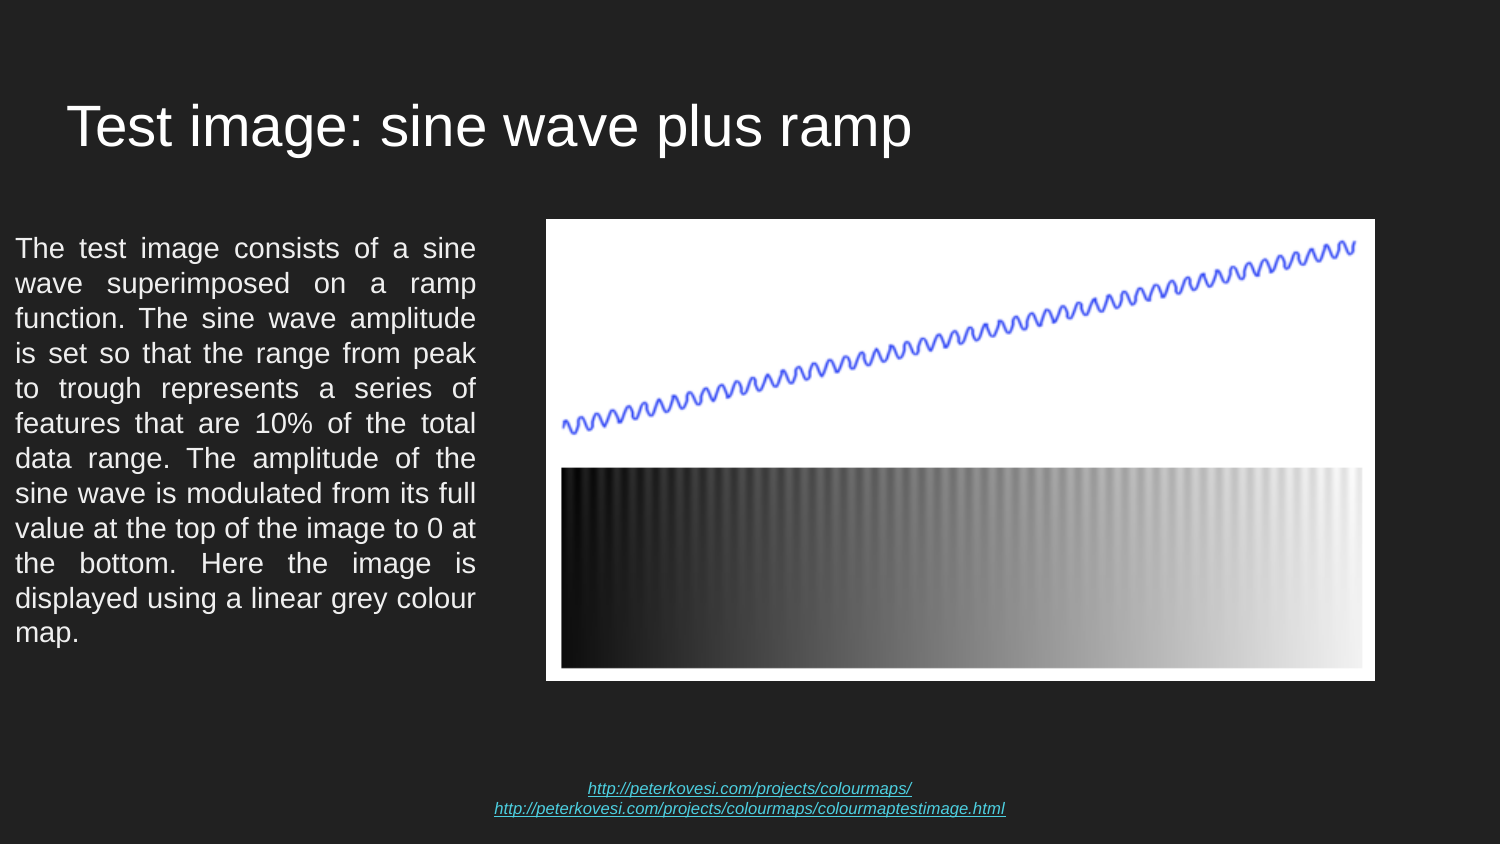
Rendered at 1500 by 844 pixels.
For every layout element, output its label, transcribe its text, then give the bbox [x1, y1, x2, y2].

text_box The test image consists of a sine wave superimposed on a ramp function. The sine wave amplitude is set so that the range from peak to trough represents a series of features that are 10% of the total data range. The amplitude of the sine wave is modulated from its full value at the top of the image to 0 at the bottom. Here the image is displayed using a linear grey colour map. [0, 192, 493, 685]
title Test image: sine wave plus ramp [51, 72, 1449, 167]
picture [546, 219, 1376, 681]
text_box http://peterkovesi.com/projects/colourmaps/ http://peterkovesi.com/projects/colourmaps/colourmaptestimage.html [446, 772, 1054, 844]
